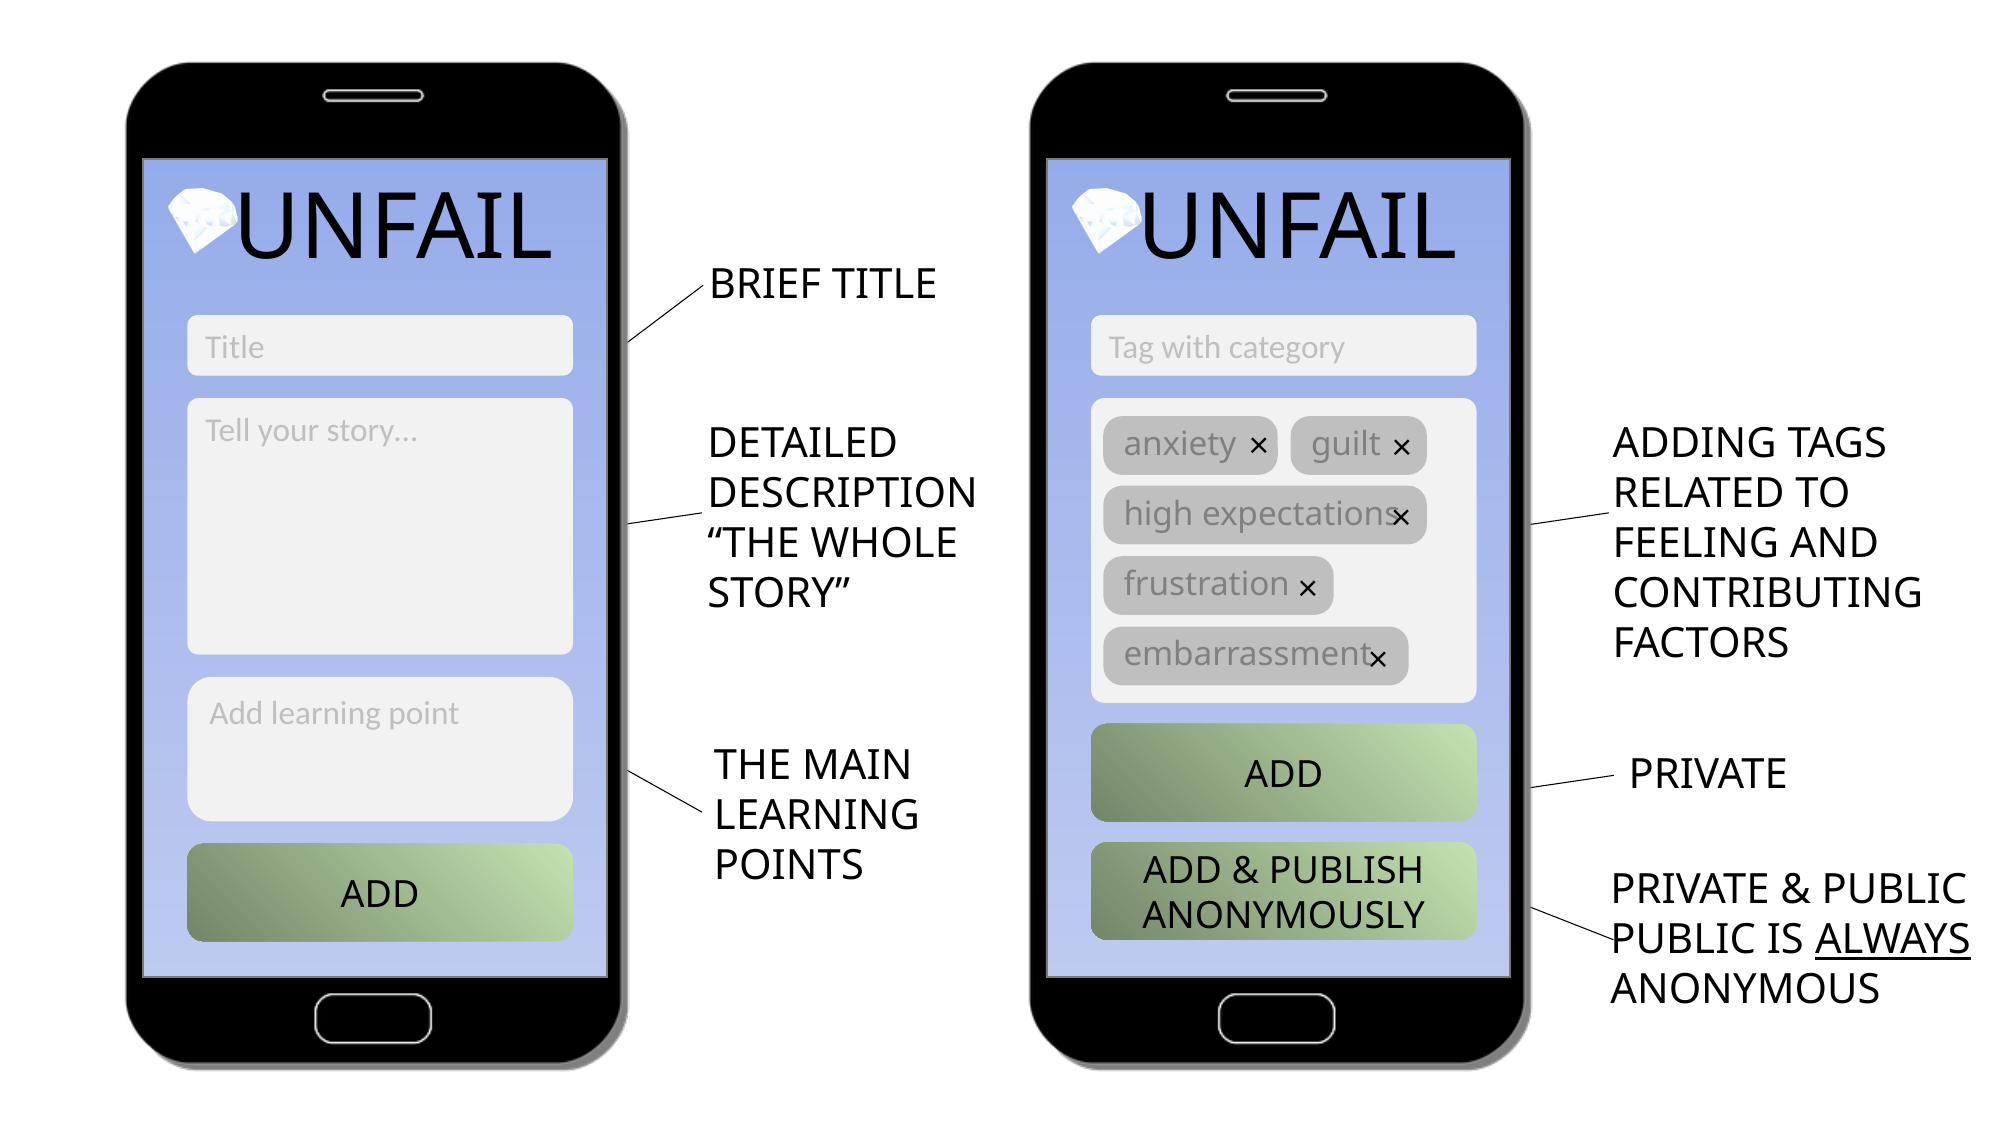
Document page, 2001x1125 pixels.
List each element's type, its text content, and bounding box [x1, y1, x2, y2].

text_box ADDING TAGS RELATED TO FEELING AND CONTRIBUTING FACTORS [1665, 408, 1939, 673]
picture [0, 0, 761, 1125]
picture [903, 0, 1665, 1125]
text_box PRIVATE & PUBLIC PUBLIC IS ALWAYS ANONYMOUS [1665, 854, 1986, 1020]
text_box DETAILED DESCRIPTION “THE WHOLE STORY” [761, 407, 903, 623]
text_box BRIEF TITLE [761, 249, 903, 315]
text_box THE MAIN LEARNING POINTS [761, 730, 903, 895]
text_box PRIVATE [1665, 739, 1803, 805]
